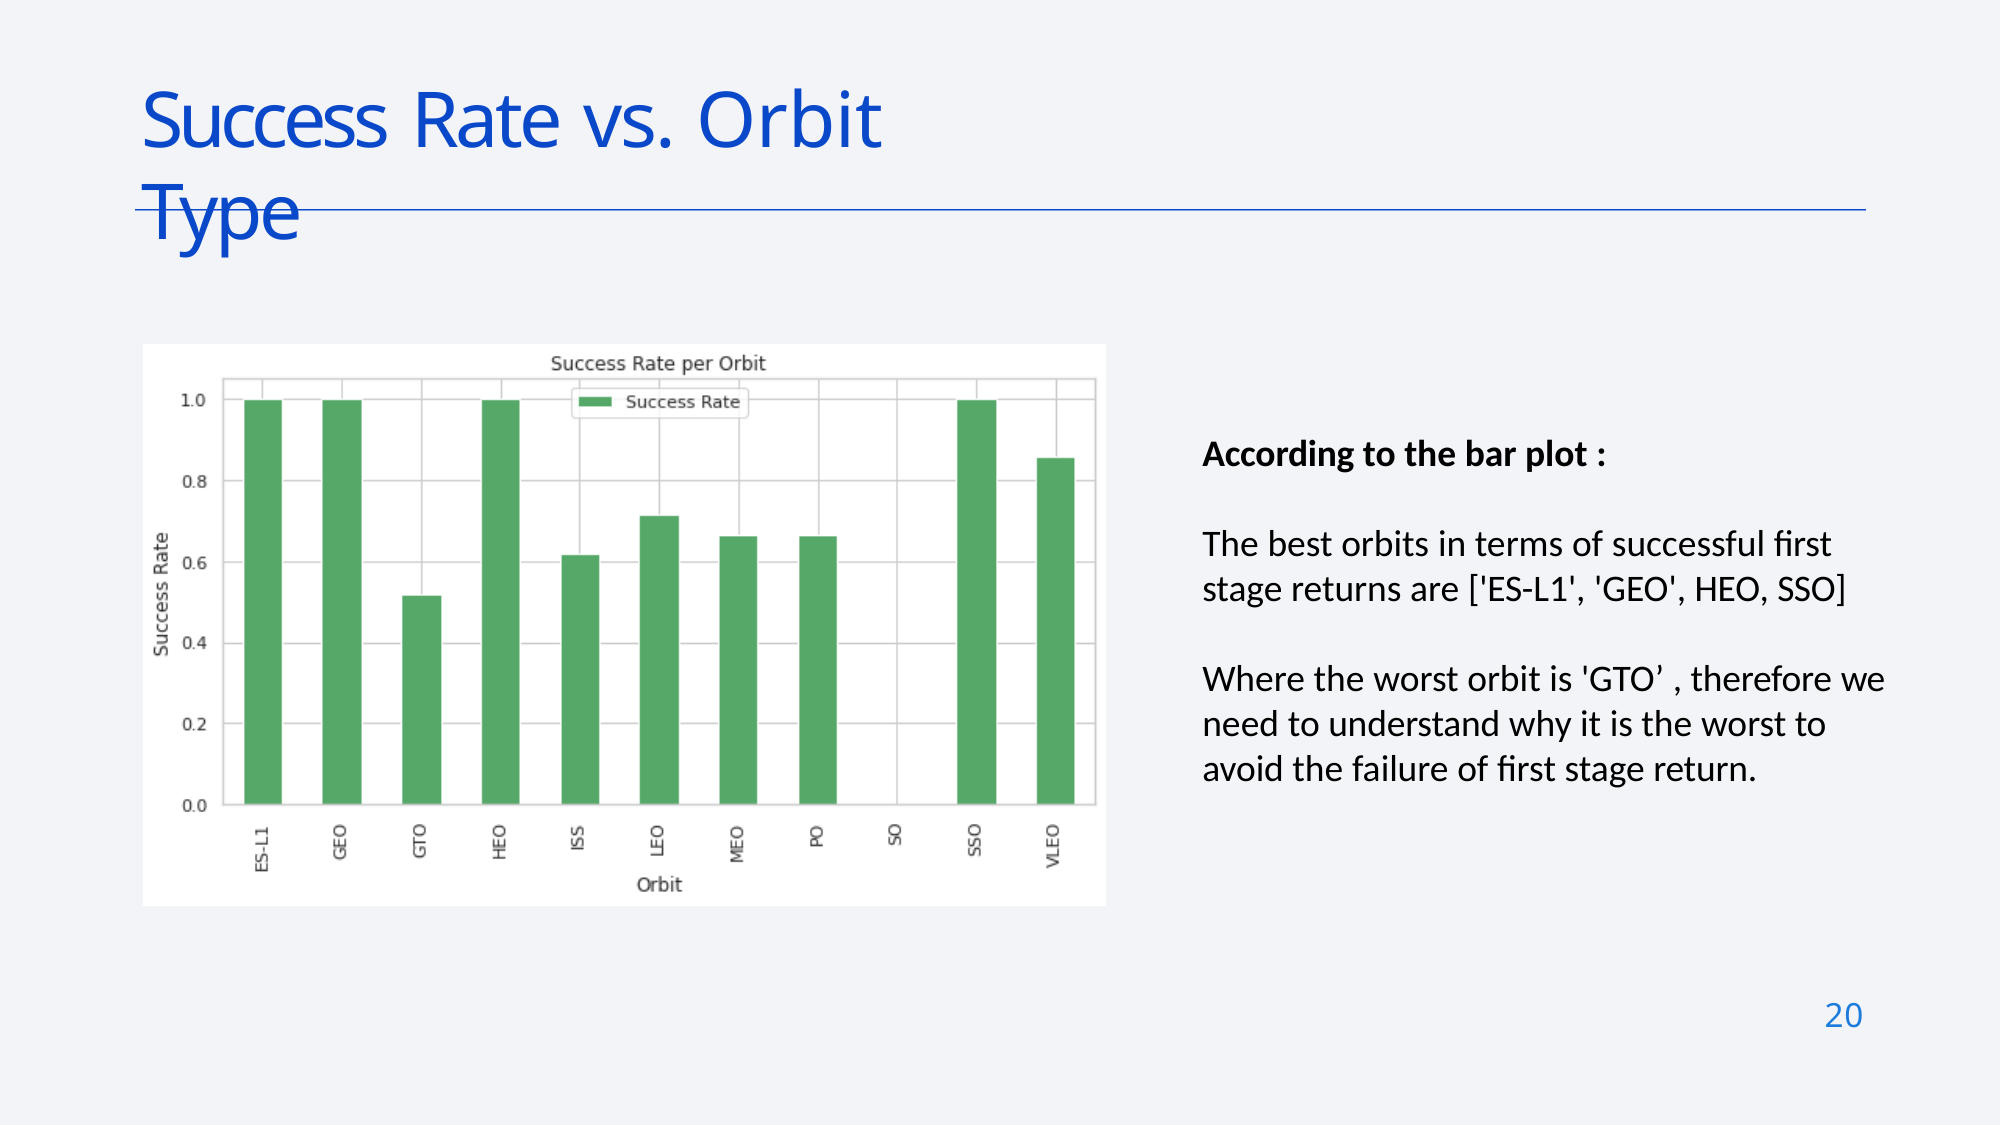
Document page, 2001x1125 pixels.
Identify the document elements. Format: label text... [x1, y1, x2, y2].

picture [0, 0, 2000, 1125]
title Success Rate vs. Orbit Type [139, 68, 1049, 259]
text_box According to the bar plot : The best orbits in terms of successful first stage returns are ['ES-L1', 'GEO', HEO, SSO] Where the worst orbit is 'GTO’ , therefore we need to understand why it is the worst to avoid the failure of first stage return. [1200, 427, 1892, 790]
slide_number 20 [1818, 1001, 1894, 1125]
